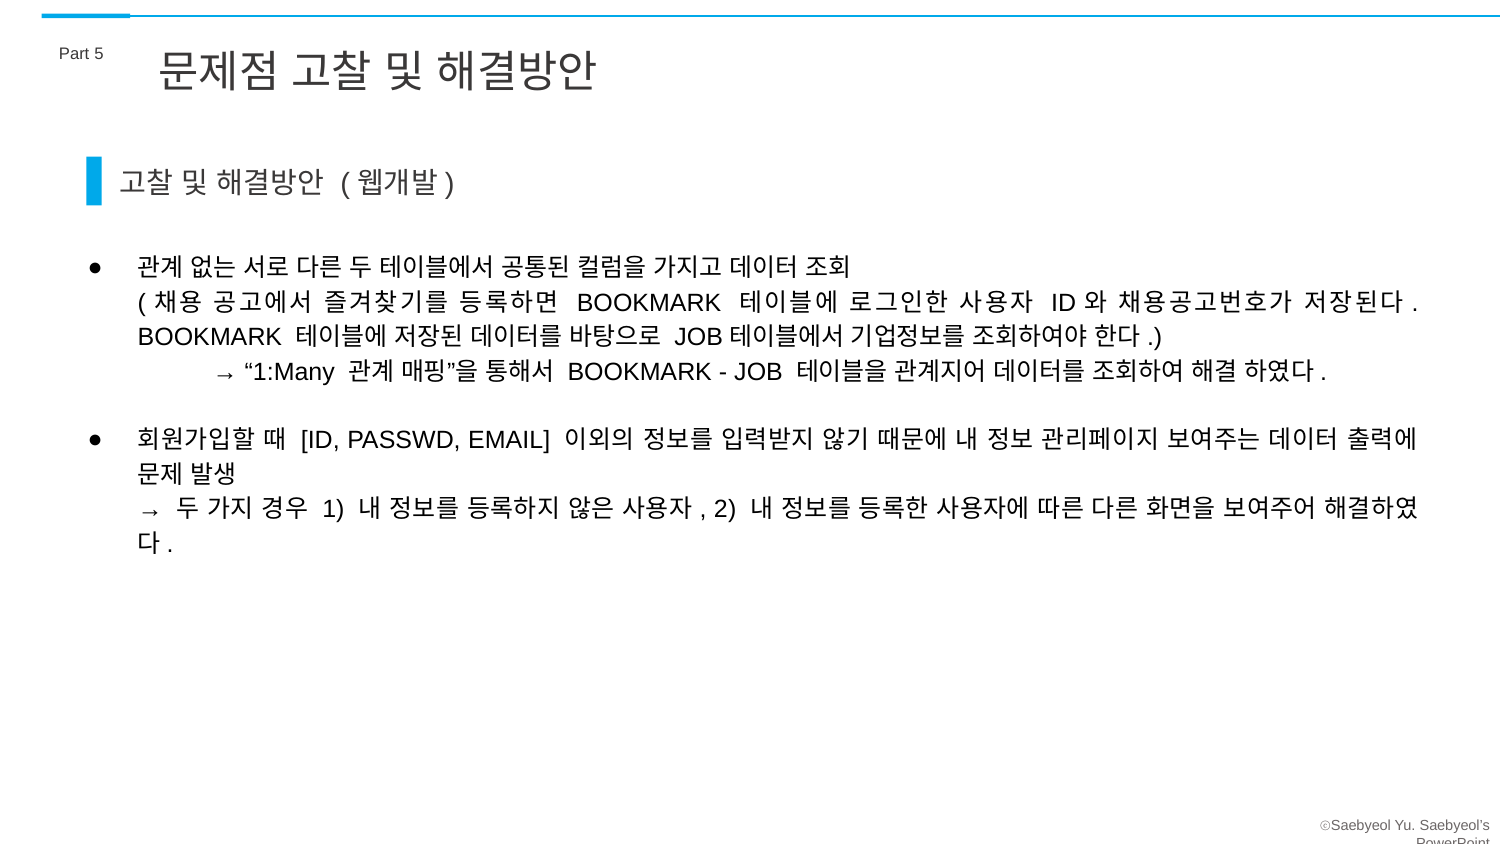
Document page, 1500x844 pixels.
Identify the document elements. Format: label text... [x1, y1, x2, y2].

text_box [86, 156, 102, 206]
text_box 문제점 고찰 및 해결방안 [147, 37, 651, 102]
text_box 관계 없는 서로 다른 두 테이블에서 공통된 컬럼을 가지고 데이터 조회 (채용 공고에서 즐겨찾기를 등록하면 BOOKMARK 테이블에 로그인한 사용자 ID와 채용공고번호가 저장된다. BOOKMARK 테이블에 저장된 데이터를 바탕으로 JOB테이블에서 기업정보를 조회하여야 한다.) → “1:Many 관계 매핑”을 통해서 BOOKMARK - JOB 테이블을 관계지어 데이터를 조회하여 해결 하였다. 회원가입할 때 [ID, PASSWD, EMAIL] 이외의 정보를 입력받지 않기 때문에 내 정보 관리페이지 보여주는 데이터 출력에 문제 발생 → 두 가지 경우 1) 내 정보를 등록하지 않은 사용자, 2) 내 정보를 등록한 사용자에 따른 다른 화면을 보여주어 해결하였다. [47, 232, 1434, 642]
text_box Part 5 [47, 37, 124, 69]
text_box [41, 13, 131, 19]
text_box 고찰 및 해결방안 (웹개발) [108, 158, 651, 205]
